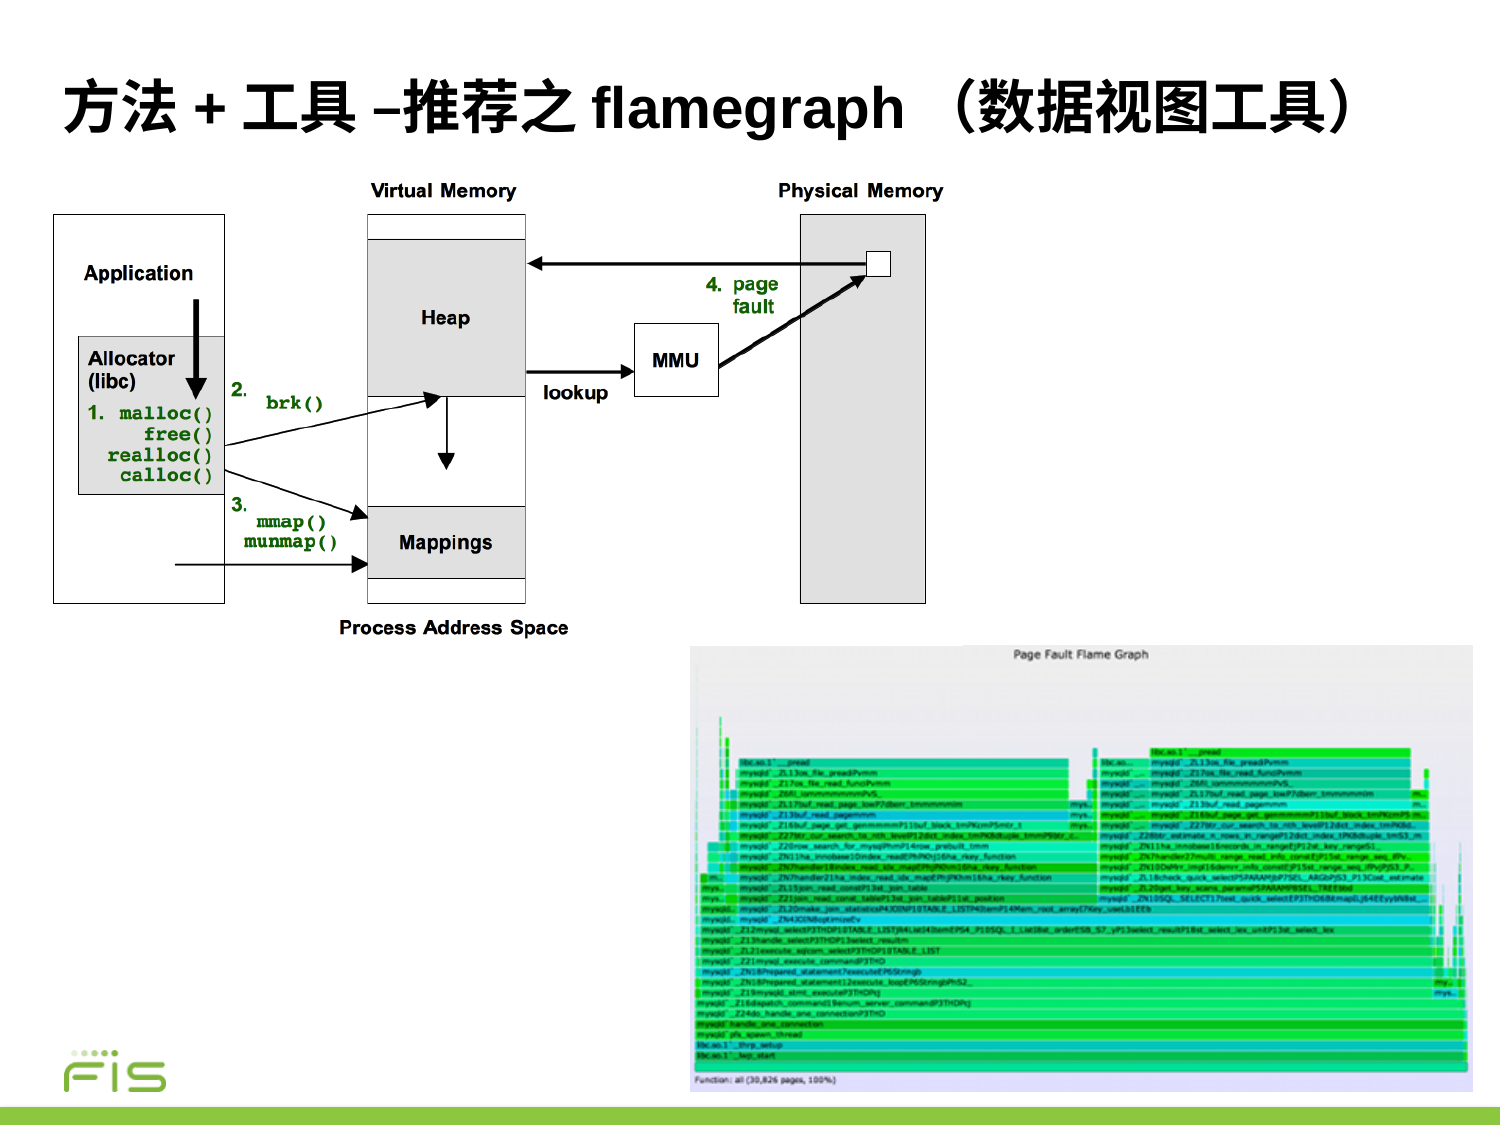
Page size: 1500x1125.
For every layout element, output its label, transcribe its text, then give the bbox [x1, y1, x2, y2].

picture [17, 172, 1473, 1093]
title 方法+工具 –推荐之flamegraph（数据视图工具） [62, 83, 1435, 256]
picture [64, 1050, 166, 1092]
